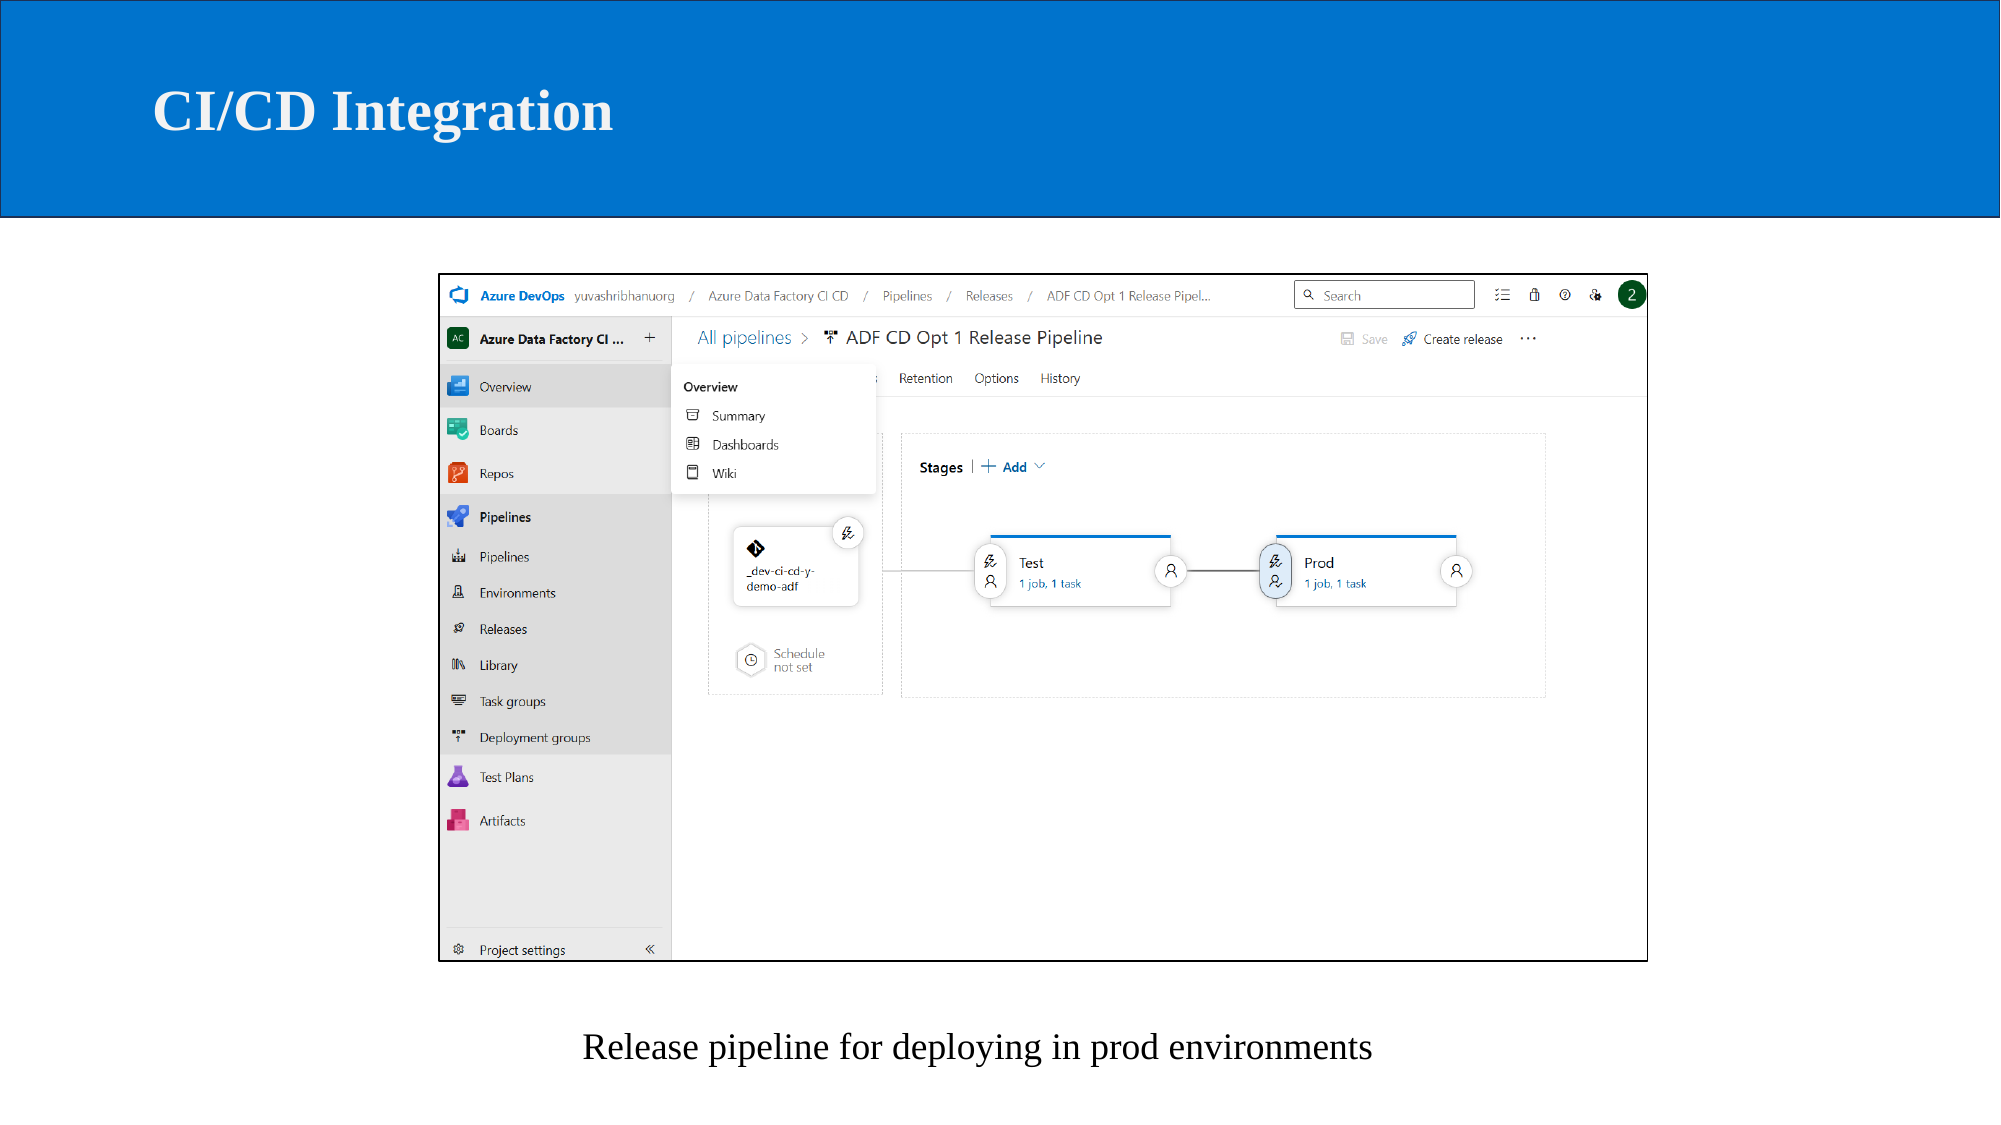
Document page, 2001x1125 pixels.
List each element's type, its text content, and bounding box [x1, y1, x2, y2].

picture [439, 274, 1647, 961]
title CI/CD Integration [137, 3, 1863, 221]
text_box [0, 0, 2000, 218]
text_box Release pipeline for deploying in prod environments [567, 1014, 1958, 1075]
